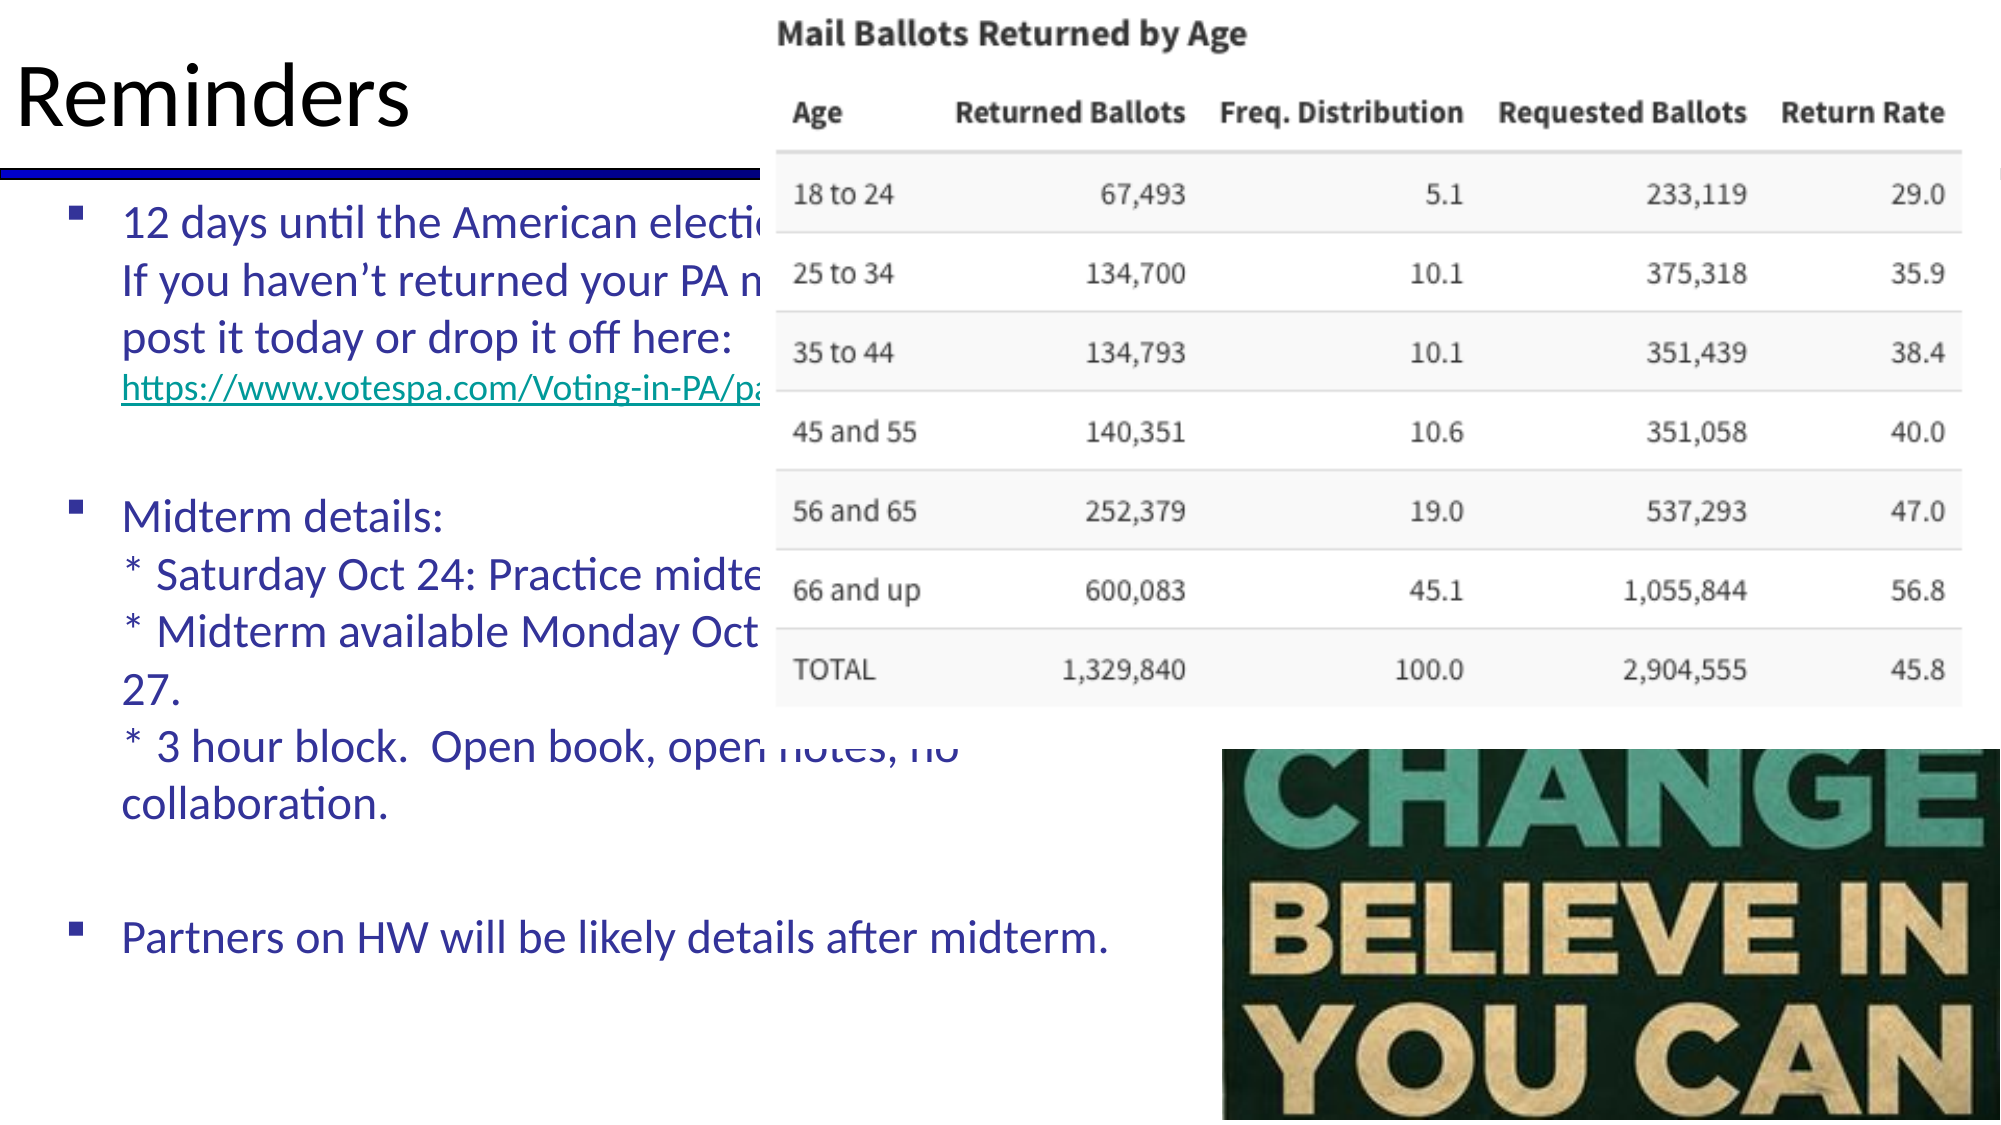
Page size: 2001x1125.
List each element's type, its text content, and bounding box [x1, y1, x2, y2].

title Reminders [0, 0, 755, 184]
list 12 days until the American election. I voted. Did you? If you haven’t returned your PA mail-in ballot yet, post it today or drop it off here: https://www.votespa.com/Voting-in-PA/pages/drop-box.aspx Midterm details: * Saturday Oct 24: Practice midterm is due. * Midterm available Monday Oct 26 and Tuesday Oct 27. * 3 hour block. Open book, open notes, no collaboration. Partners on HW will be likely details after midterm. [49, 183, 1176, 1101]
picture [760, 0, 2000, 1121]
